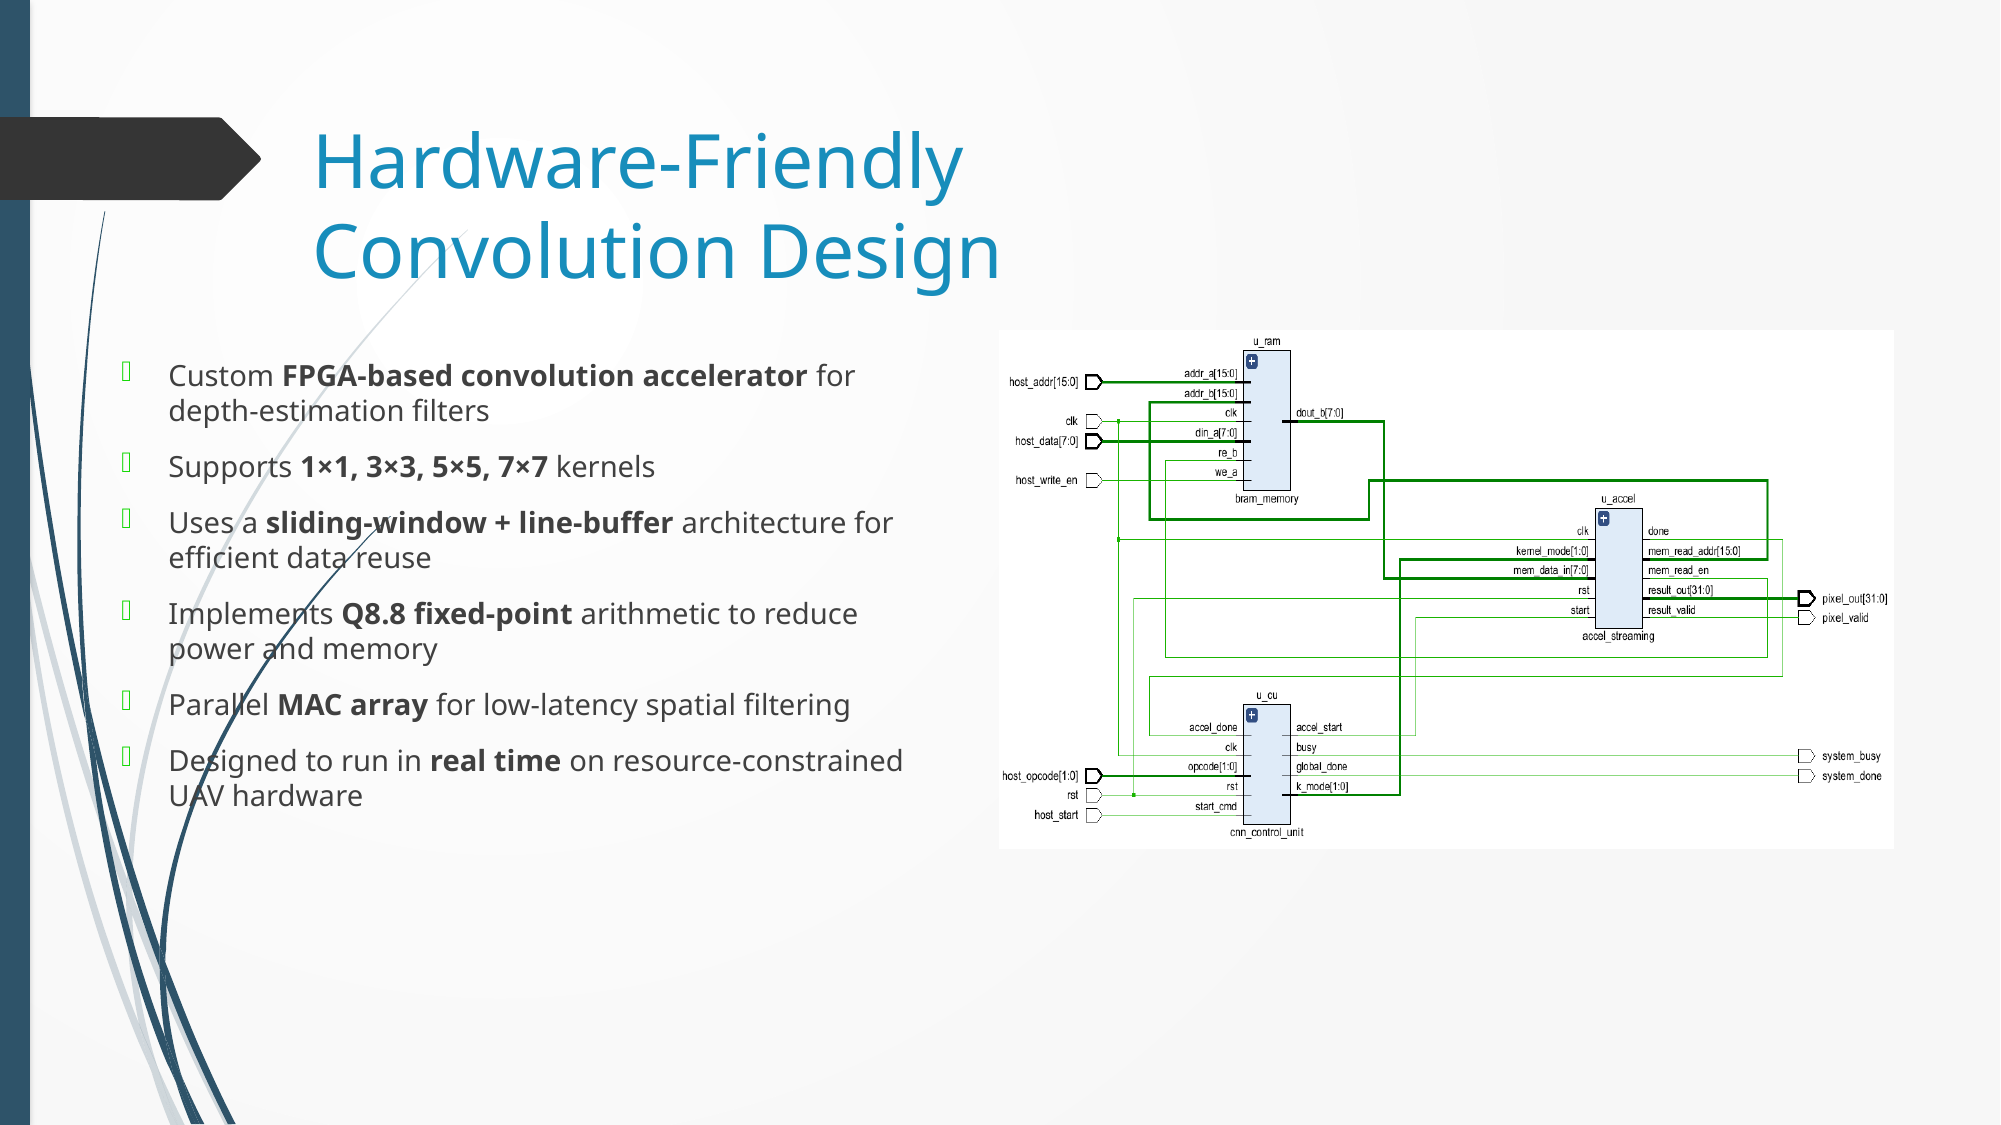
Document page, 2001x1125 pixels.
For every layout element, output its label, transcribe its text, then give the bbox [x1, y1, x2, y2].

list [999, 330, 1894, 849]
title Hardware-Friendly Convolution Design [297, 105, 1280, 313]
list Custom FPGA-based convolution accelerator for depth-estimation filters Supports 1×1, 3×3, 5×5, 7×7 kernels Uses a sliding-window + line-buffer architecture for efficient data reuse Implements Q8.8 fixed-point arithmetic to reduce power and memory Parallel MAC array for low-latency spatial filtering Designed to run in real time on resource-constrained UAV hardware [106, 350, 947, 967]
